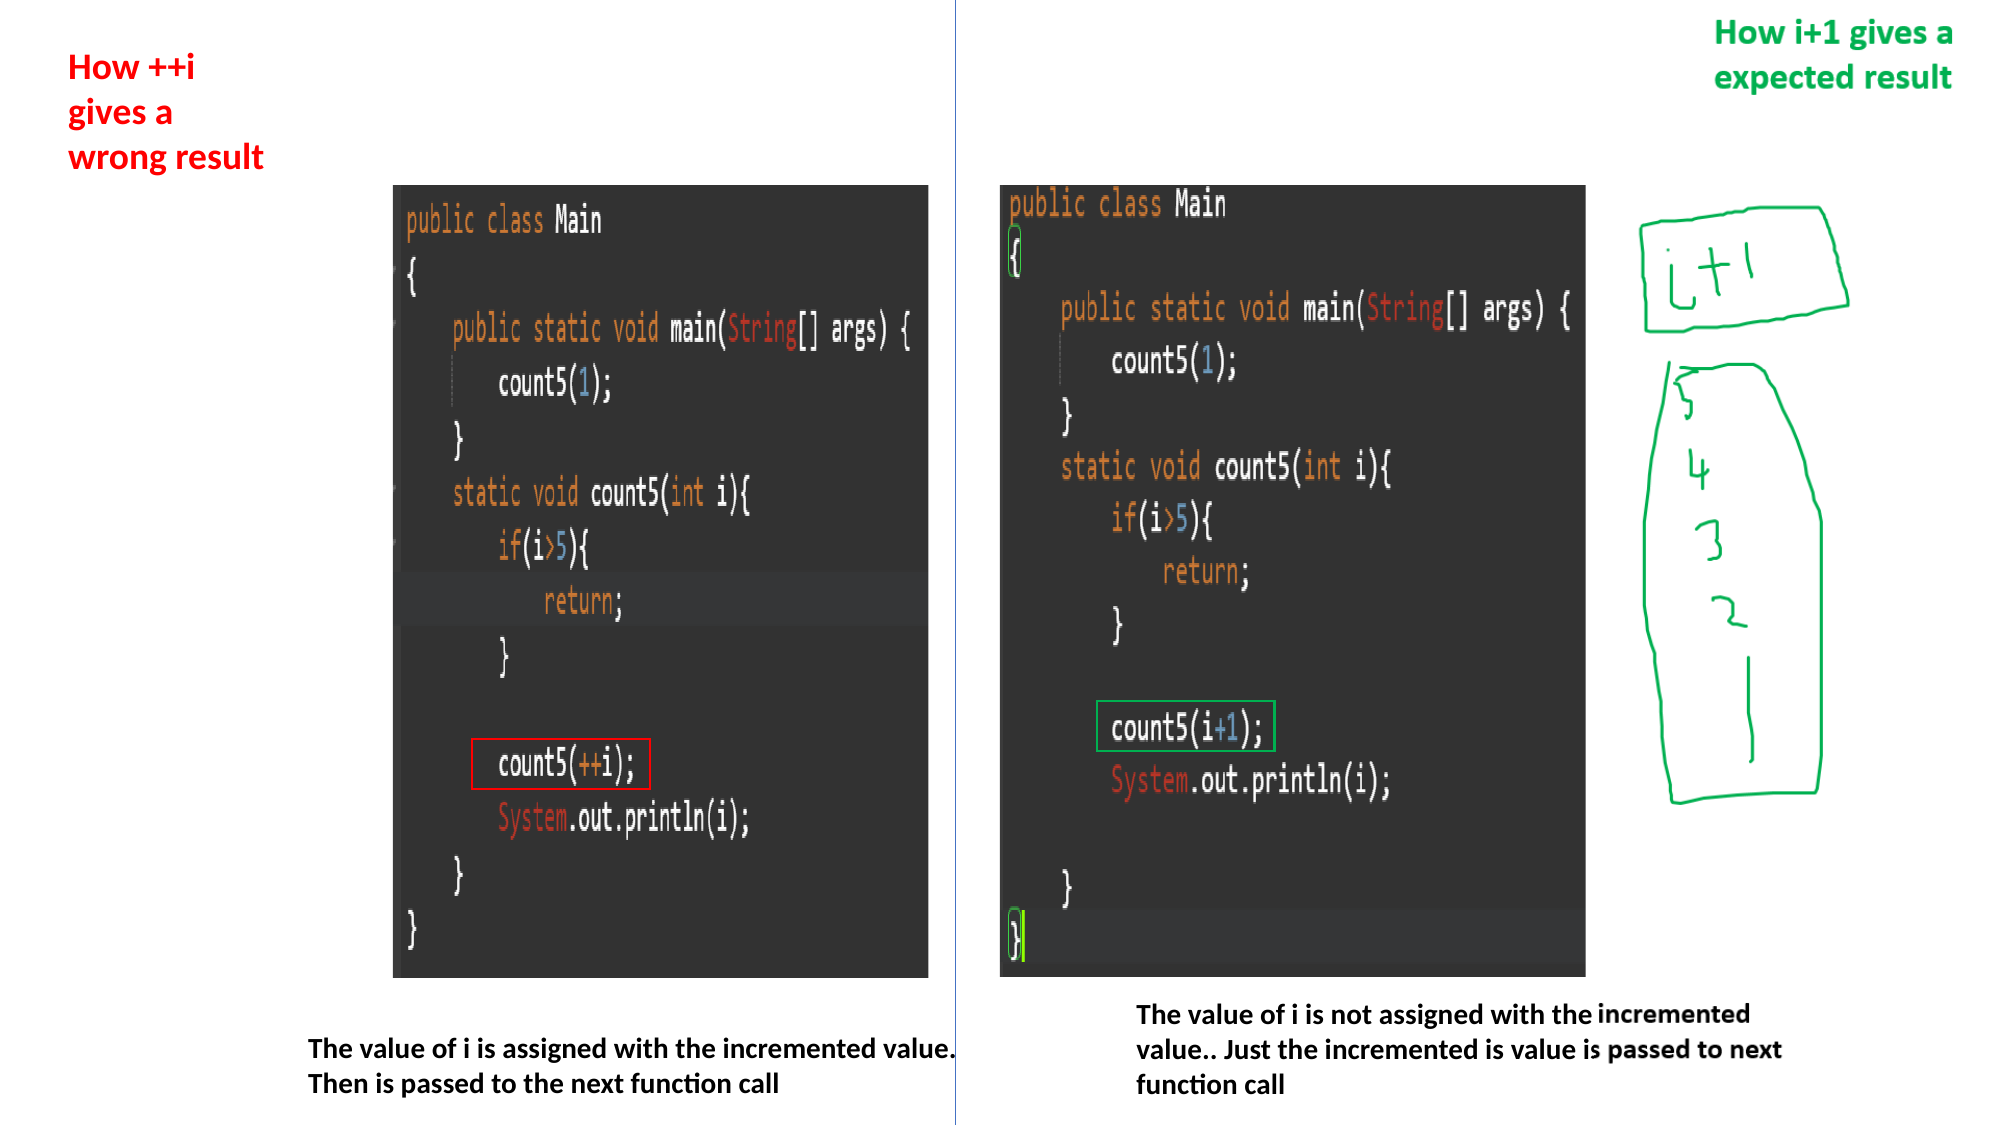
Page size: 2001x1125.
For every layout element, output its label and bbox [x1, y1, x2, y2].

text_box [16, 0, 2000, 1125]
